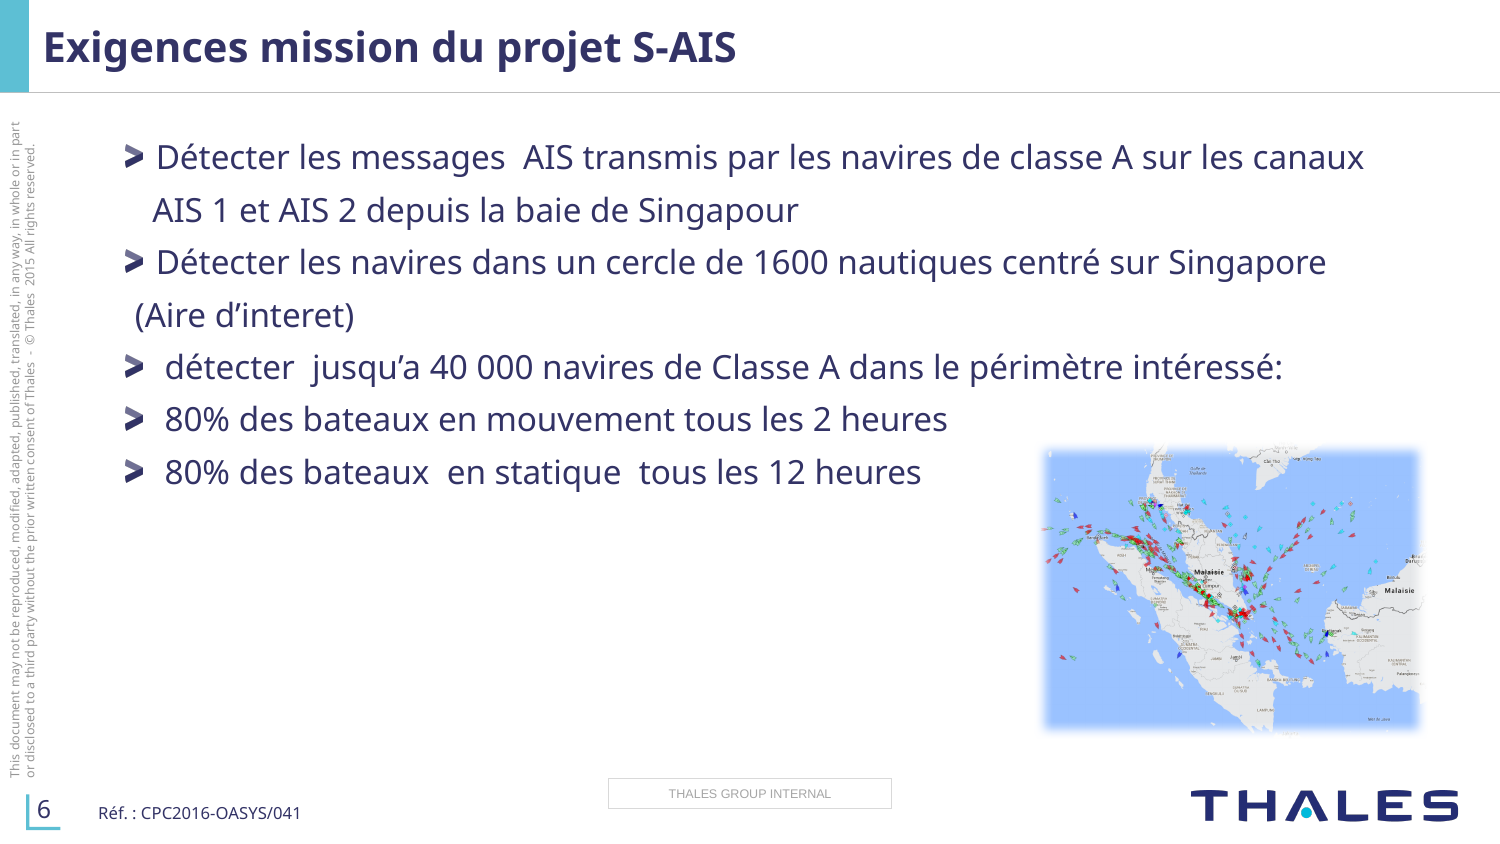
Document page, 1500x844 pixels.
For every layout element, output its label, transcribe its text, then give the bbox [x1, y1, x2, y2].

picture [1034, 440, 1428, 741]
picture [125, 354, 143, 378]
picture [125, 144, 143, 168]
text_box Exigences mission du projet S-AIS [27, 13, 763, 79]
picture [125, 406, 143, 431]
picture [125, 249, 143, 273]
text_box Détecter les messages AIS transmis par les navires de classe A sur les canaux AIS 1 et AIS 2 depuis la baie de Singapour Détecter les navires dans un cercle de 1600 nautiques centré sur Singapore (Aire d’interet) détecter jusqu’a 40 000 navires de Classe A dans le périmètre intéressé: 80% des bateaux en mouvement tous les 2 heures 80% des bateaux en statique tous les 12 heures [52, 128, 1452, 530]
picture [1183, 778, 1467, 833]
picture [125, 459, 143, 483]
